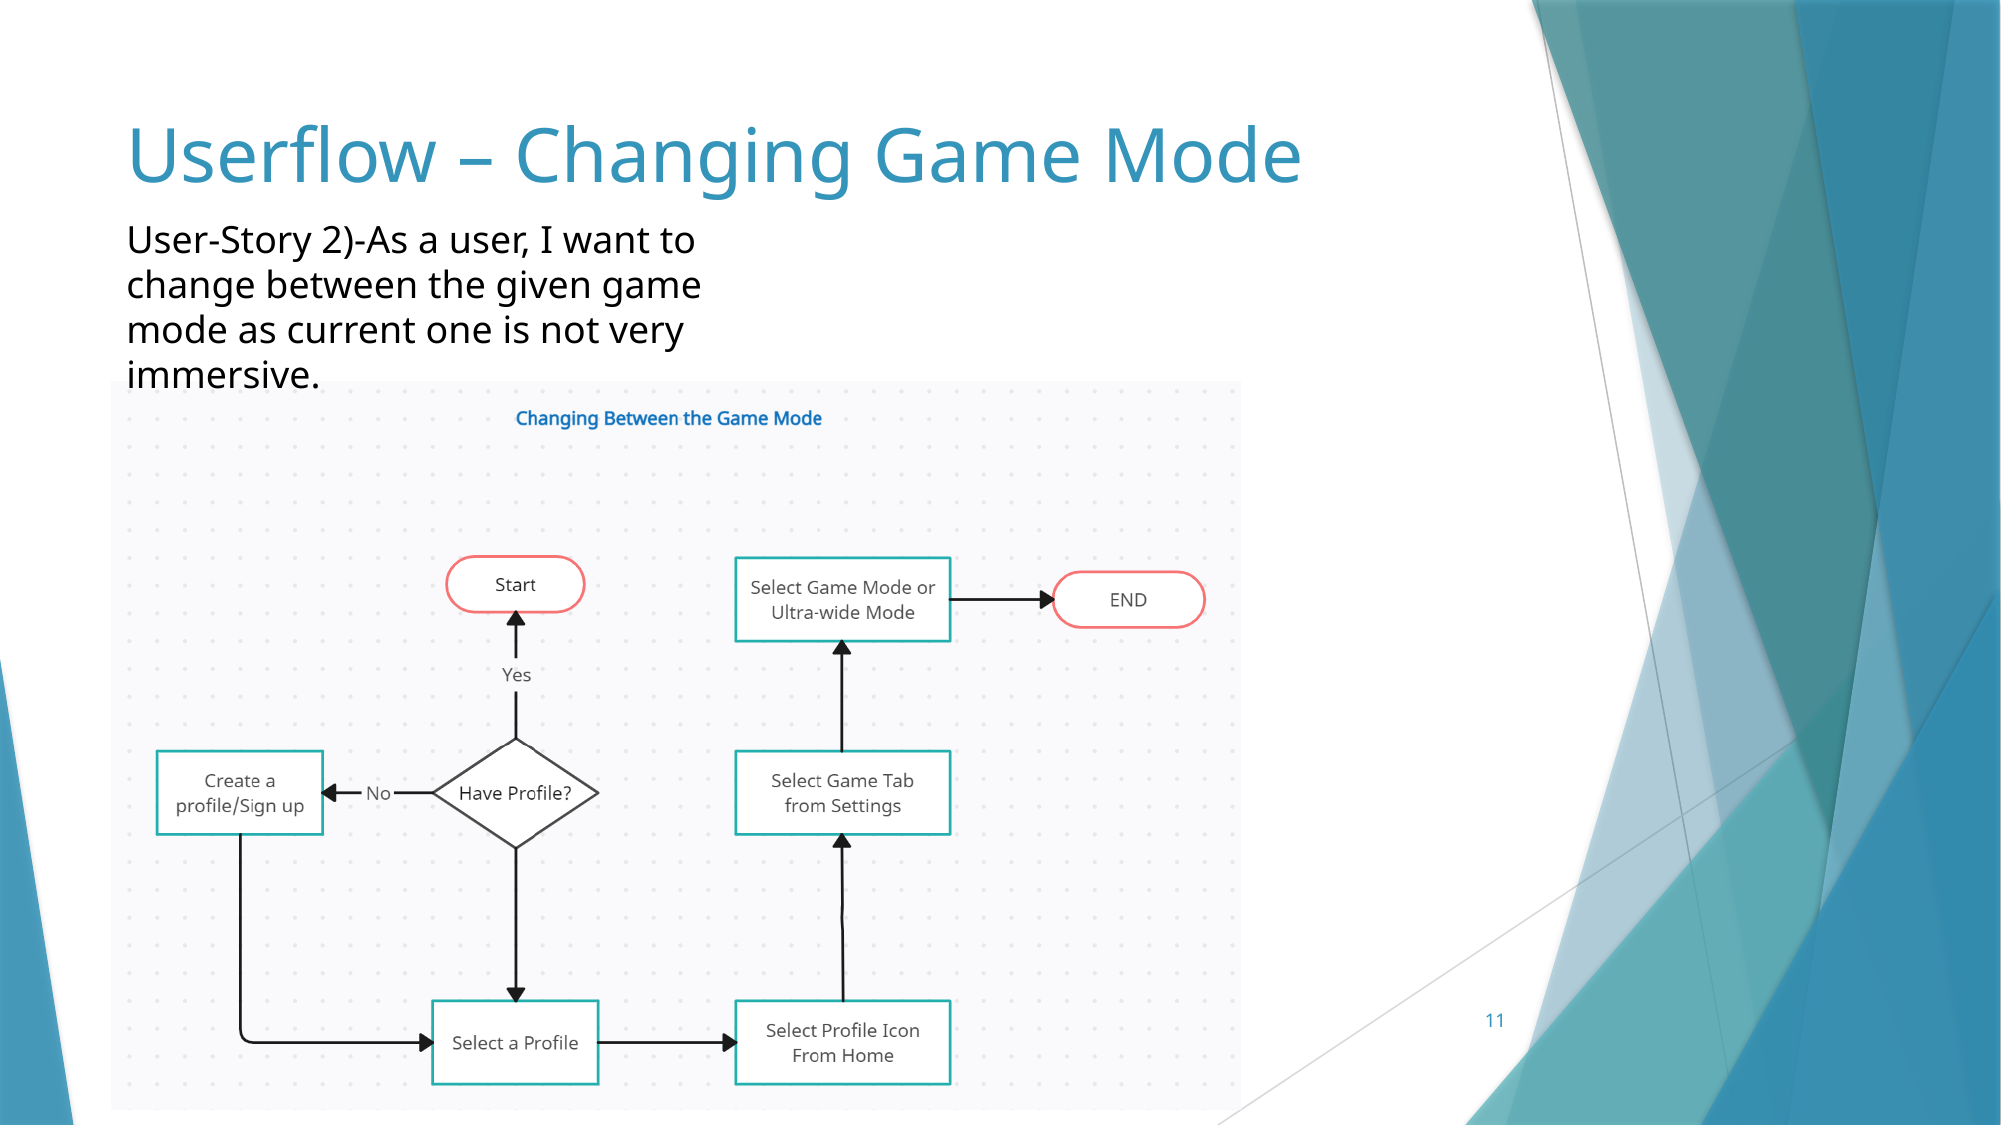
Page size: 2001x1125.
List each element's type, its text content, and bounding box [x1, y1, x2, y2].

title Userflow – Changing Game Mode [111, 99, 1522, 317]
slide_number 11 [1409, 991, 1522, 1051]
text_box User-Story 2)-As a user, I want to change between the given game mode as current one is not very immersive. [111, 208, 773, 380]
picture [110, 381, 1241, 1110]
